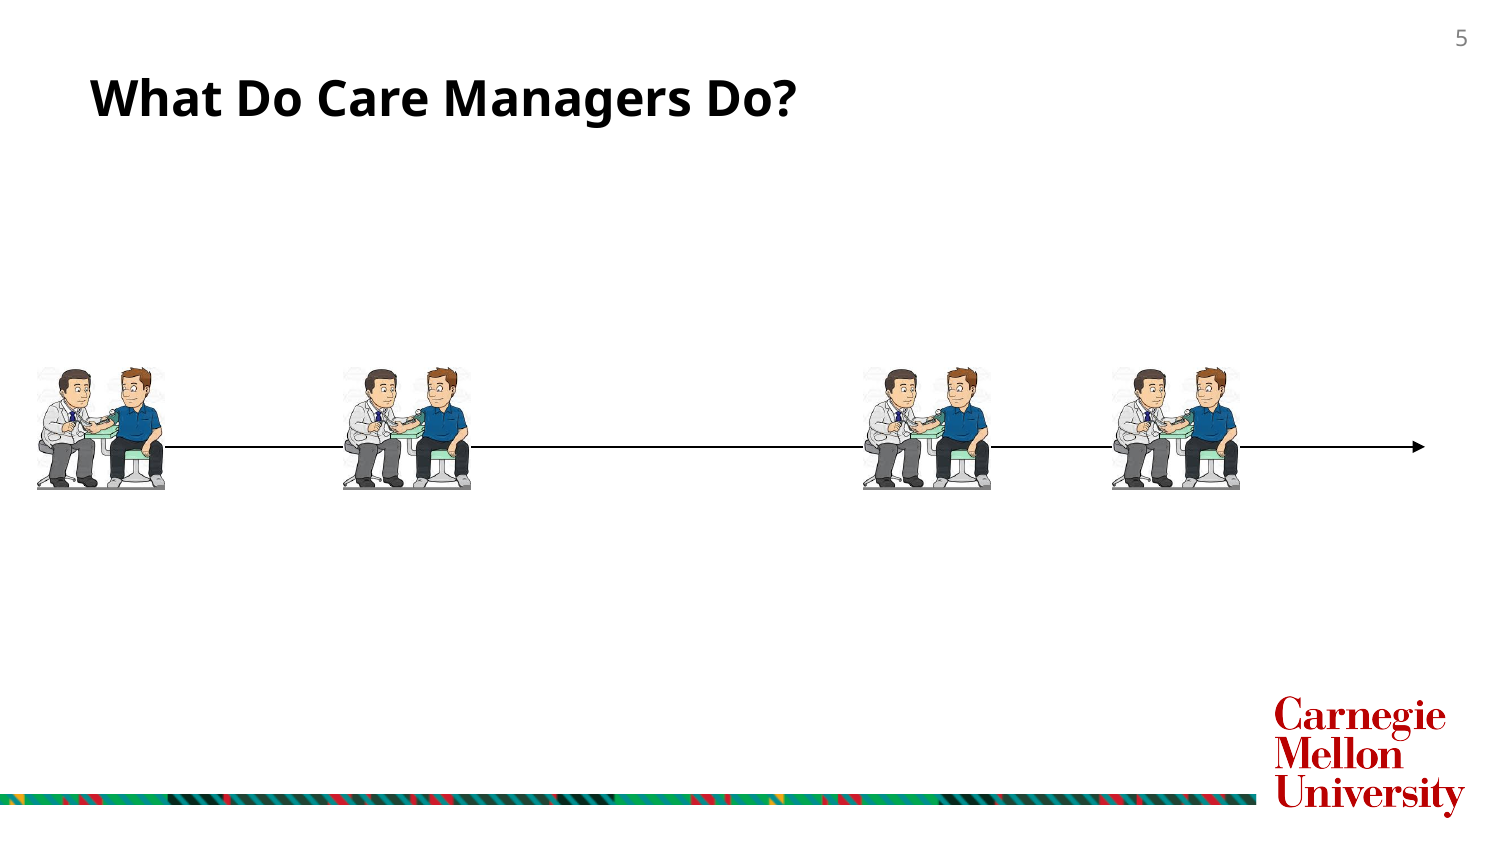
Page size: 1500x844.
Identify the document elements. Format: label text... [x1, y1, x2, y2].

picture [863, 367, 991, 491]
picture [0, 794, 1257, 805]
picture [1112, 367, 1240, 491]
title What Do Care Managers Do? [75, 59, 1425, 160]
picture [1275, 696, 1465, 818]
picture [37, 367, 165, 491]
picture [342, 367, 471, 491]
